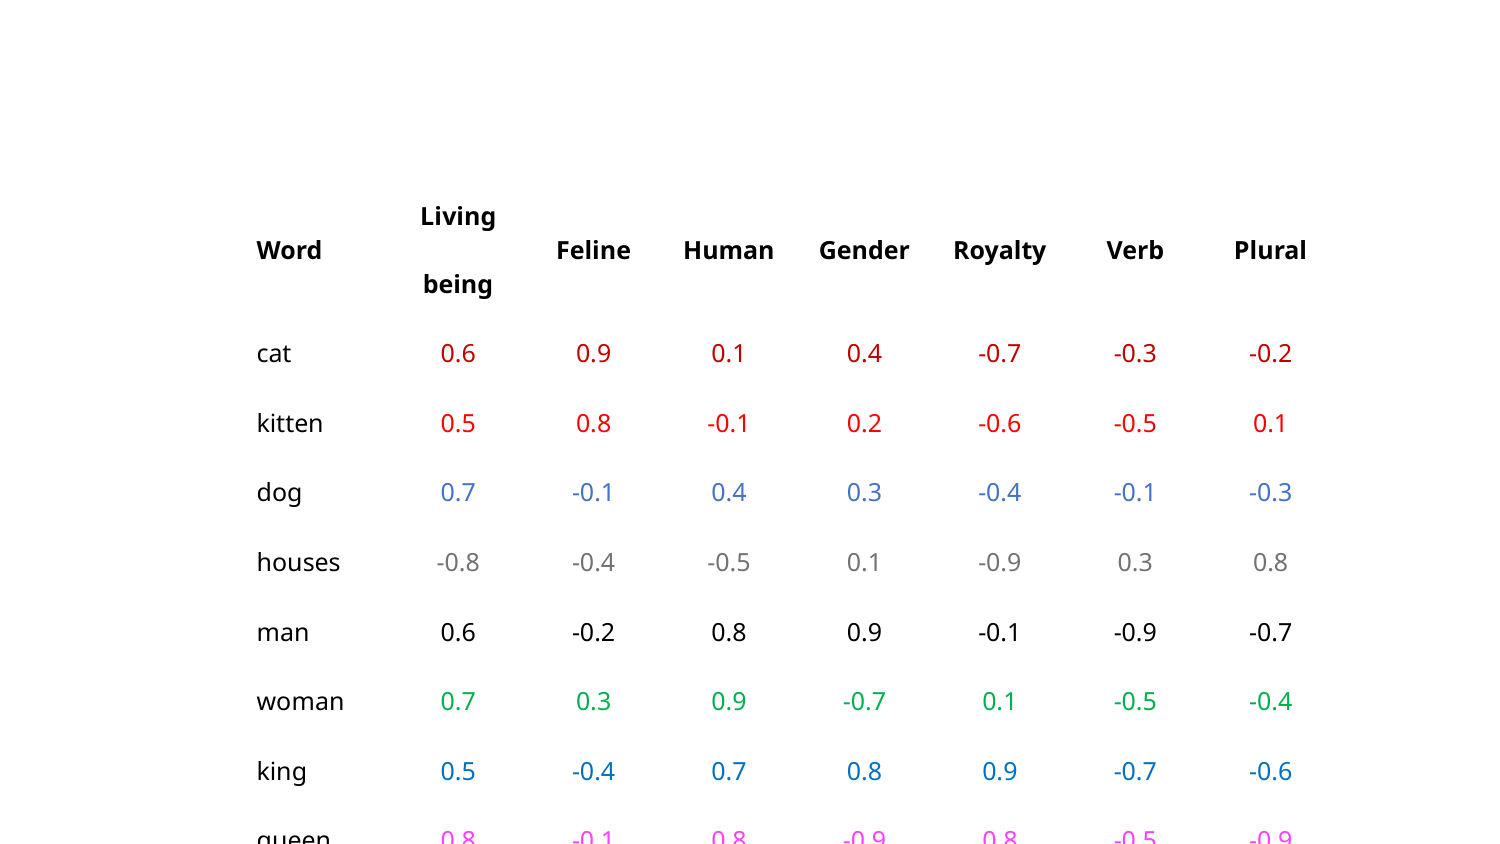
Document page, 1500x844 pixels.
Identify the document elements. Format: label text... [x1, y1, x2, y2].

table_cell 0.8 [661, 788, 797, 844]
table_cell -0.7 [1203, 579, 1338, 648]
table_cell 0.3 [797, 440, 932, 509]
table_cell king [255, 718, 391, 788]
table_cell dog [255, 440, 391, 509]
table_cell -0.5 [661, 509, 797, 579]
table_cell -0.7 [797, 648, 932, 718]
table_cell -0.2 [1203, 300, 1338, 370]
table_header Living being [391, 163, 526, 300]
table_header Human [661, 163, 797, 300]
table_cell 0.3 [526, 648, 661, 718]
table_cell -0.4 [526, 509, 661, 579]
table_cell -0.4 [1203, 648, 1338, 718]
table_header Gender [797, 163, 932, 300]
table_cell -0.2 [526, 579, 661, 648]
table_cell -0.4 [932, 440, 1068, 509]
table_cell -0.1 [526, 440, 661, 509]
table_cell houses [255, 509, 391, 579]
table_cell -0.9 [1068, 579, 1203, 648]
table_cell queen [255, 788, 391, 844]
table_cell 0.9 [661, 648, 797, 718]
table_cell -0.1 [1068, 440, 1203, 509]
table_cell -0.9 [1203, 788, 1338, 844]
table_cell 0.5 [391, 718, 526, 788]
table_cell 0.6 [391, 300, 526, 370]
table_cell 0.4 [797, 300, 932, 370]
table_header Royalty [932, 163, 1068, 300]
table_cell 0.1 [797, 509, 932, 579]
table_cell 0.8 [797, 718, 932, 788]
table_cell 0.1 [661, 300, 797, 370]
table_cell 0.9 [797, 579, 932, 648]
table_cell -0.6 [1203, 718, 1338, 788]
table_cell 0.8 [526, 370, 661, 440]
table_header Word [255, 163, 391, 300]
table_cell -0.3 [1203, 440, 1338, 509]
table_cell 0.6 [391, 579, 526, 648]
table_cell 0.8 [1203, 509, 1338, 579]
table_cell woman [255, 648, 391, 718]
table_cell -0.6 [932, 370, 1068, 440]
table_cell -0.5 [1068, 648, 1203, 718]
table_cell 0.1 [932, 648, 1068, 718]
table_cell -0.3 [1068, 300, 1203, 370]
table_cell 0.7 [391, 440, 526, 509]
table_cell -0.7 [1068, 718, 1203, 788]
table_cell man [255, 579, 391, 648]
table_cell 0.1 [1203, 370, 1338, 440]
table_cell 0.8 [661, 579, 797, 648]
table_cell -0.7 [932, 300, 1068, 370]
table_cell kitten [255, 370, 391, 440]
table_cell -0.5 [1068, 788, 1203, 844]
table_header Verb [1068, 163, 1203, 300]
table_header Feline [526, 163, 661, 300]
table_cell -0.1 [661, 370, 797, 440]
table_cell -0.9 [797, 788, 932, 844]
table_cell 0.9 [932, 718, 1068, 788]
table_cell -0.1 [526, 788, 661, 844]
table_cell 0.9 [526, 300, 661, 370]
table_cell cat [255, 300, 391, 370]
table_cell 0.5 [391, 370, 526, 440]
table_cell -0.5 [1068, 370, 1203, 440]
table_cell 0.7 [391, 648, 526, 718]
table_cell -0.1 [932, 579, 1068, 648]
table_cell 0.4 [661, 440, 797, 509]
table_cell -0.9 [932, 509, 1068, 579]
table_cell -0.4 [526, 718, 661, 788]
table_cell 0.3 [1068, 509, 1203, 579]
table_cell -0.8 [391, 509, 526, 579]
table_cell 0.8 [391, 788, 526, 844]
table_cell 0.2 [797, 370, 932, 440]
table_cell 0.8 [932, 788, 1068, 844]
table_header Plural [1203, 163, 1338, 300]
table_cell 0.7 [661, 718, 797, 788]
